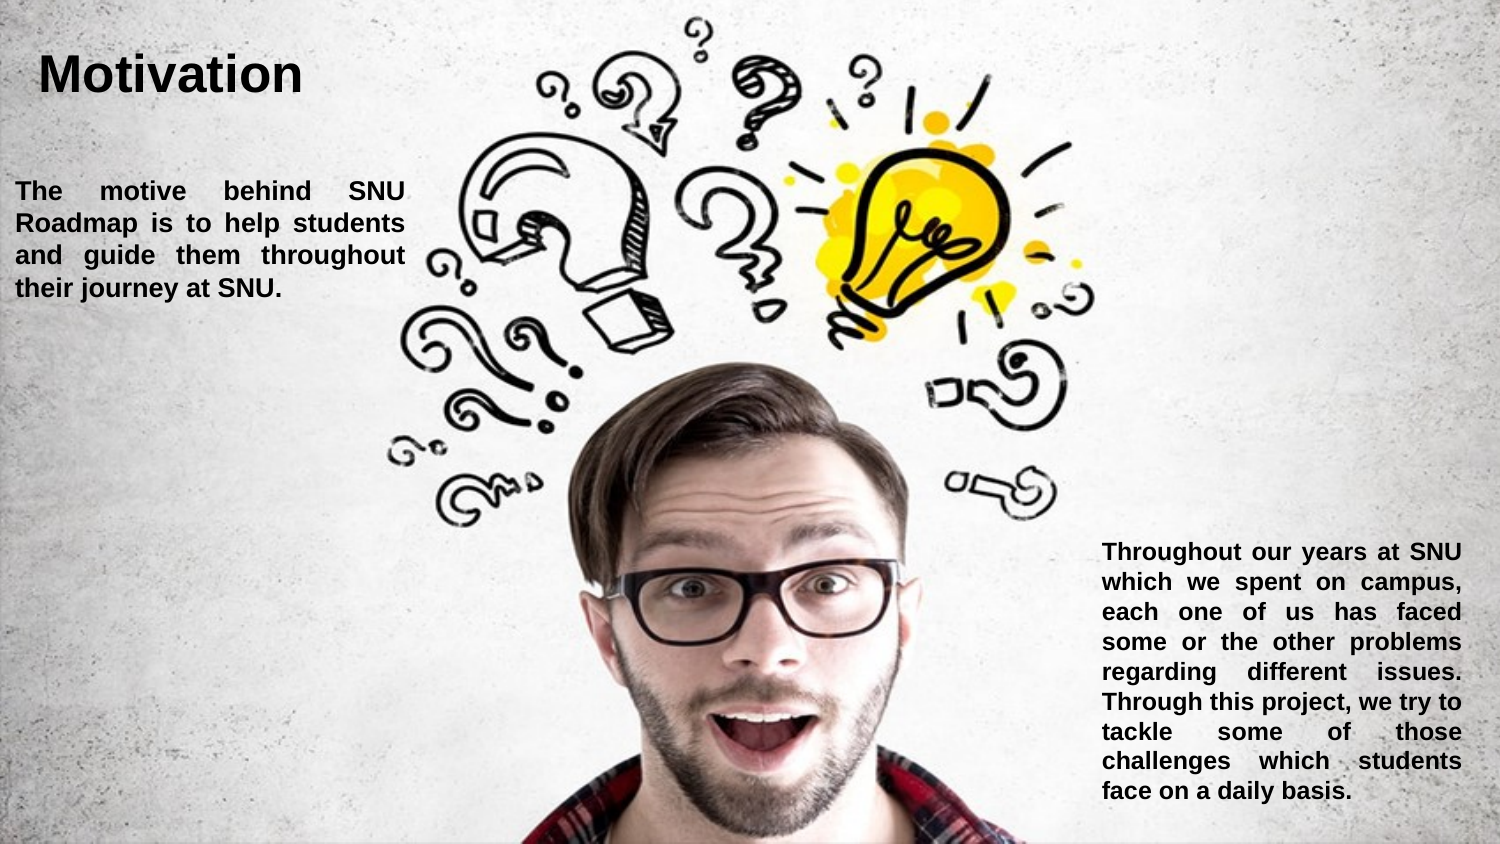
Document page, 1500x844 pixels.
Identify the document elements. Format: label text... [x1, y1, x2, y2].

title Motivation [23, 24, 1422, 119]
text_box Throughout our years at SNU which we spent on campus, each one of us has faced some or the other problems regarding different issues. Through this project, we try to tackle some of those challenges which students face on a daily basis. [1086, 520, 1478, 844]
text_box The motive behind SNU Roadmap is to help students and guide them throughout their journey at SNU. [0, 157, 421, 383]
picture [0, 0, 1500, 844]
